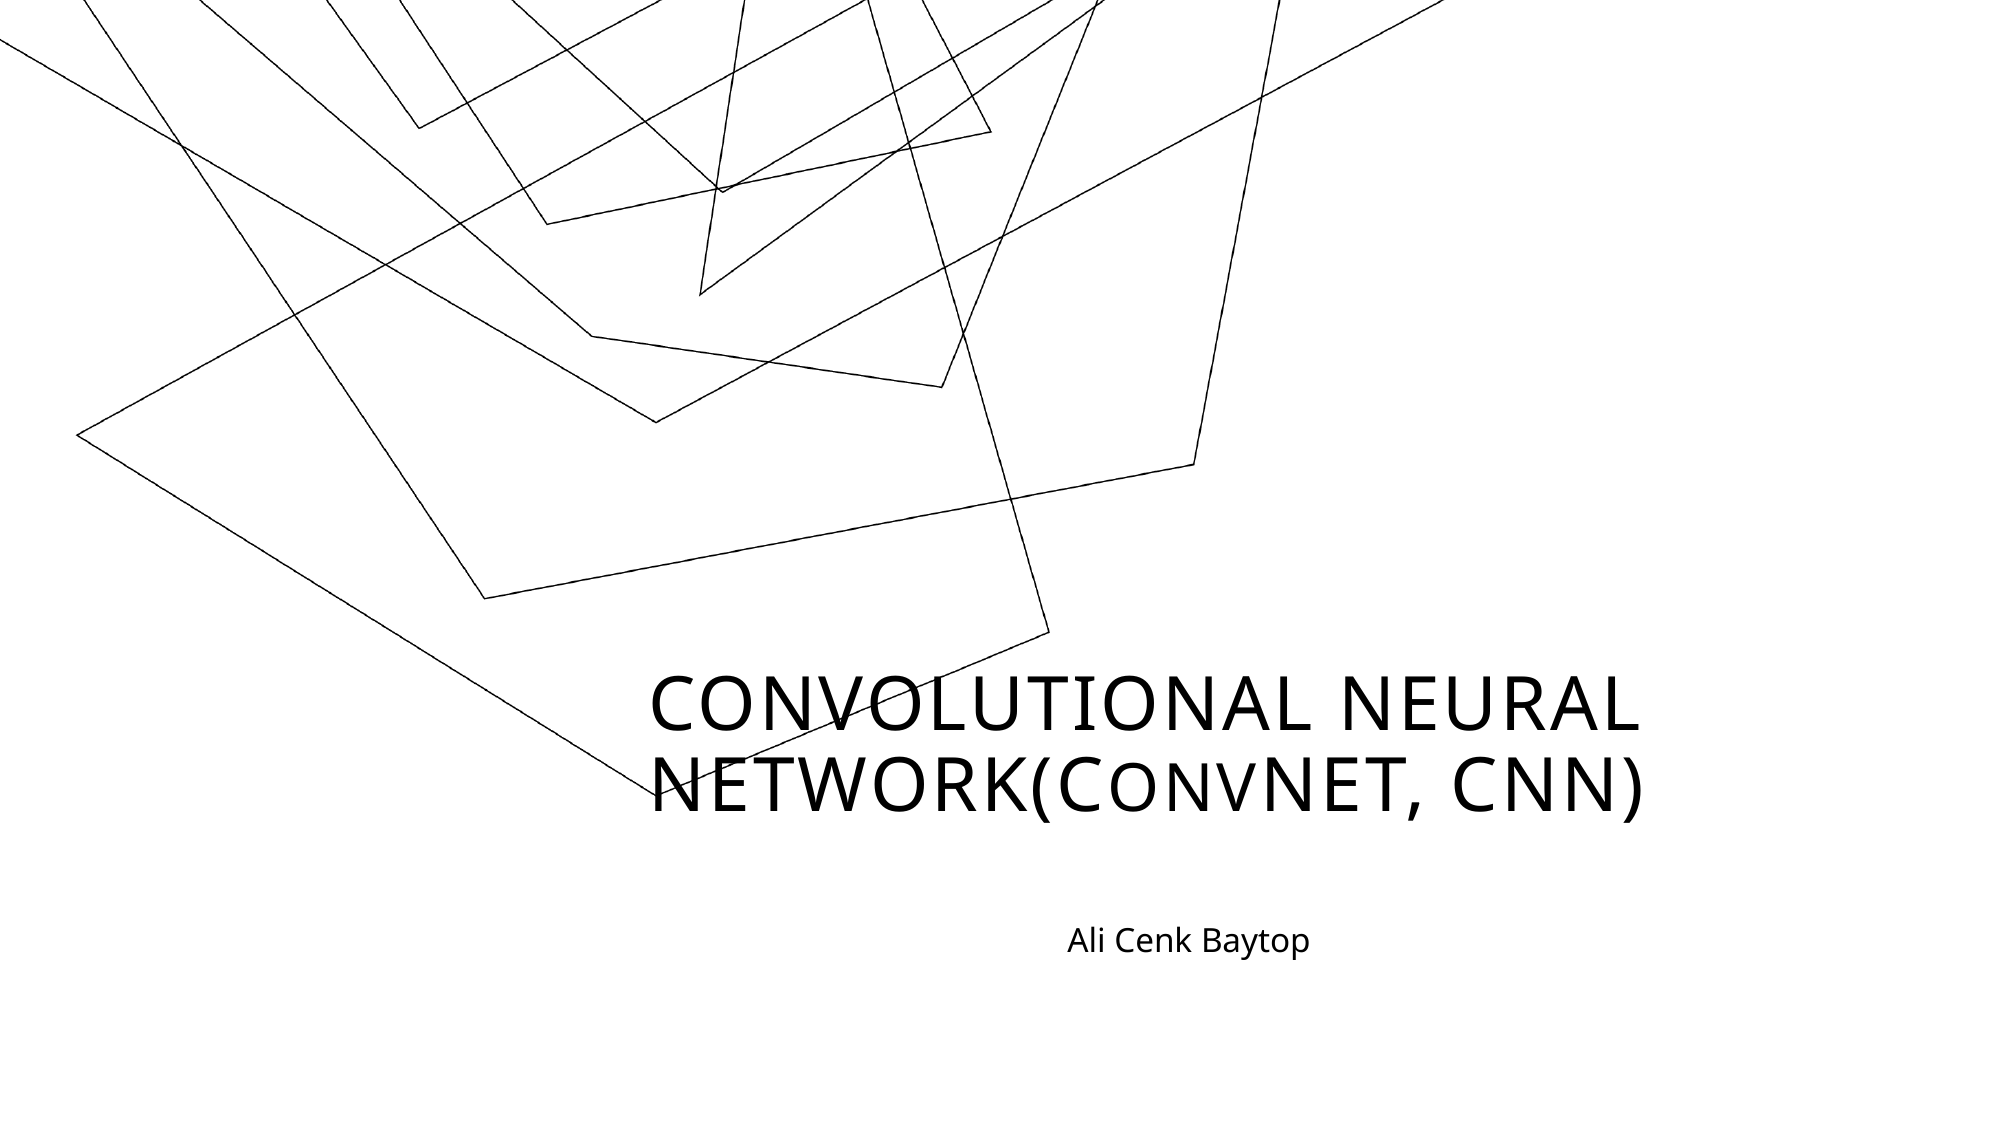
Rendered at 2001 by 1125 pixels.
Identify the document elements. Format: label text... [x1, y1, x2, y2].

subtitle Ali Cenk Baytop [1052, 916, 1864, 982]
title Convolutional neural network(Convnet, cnn) [633, 732, 2000, 917]
picture [0, 0, 1557, 830]
